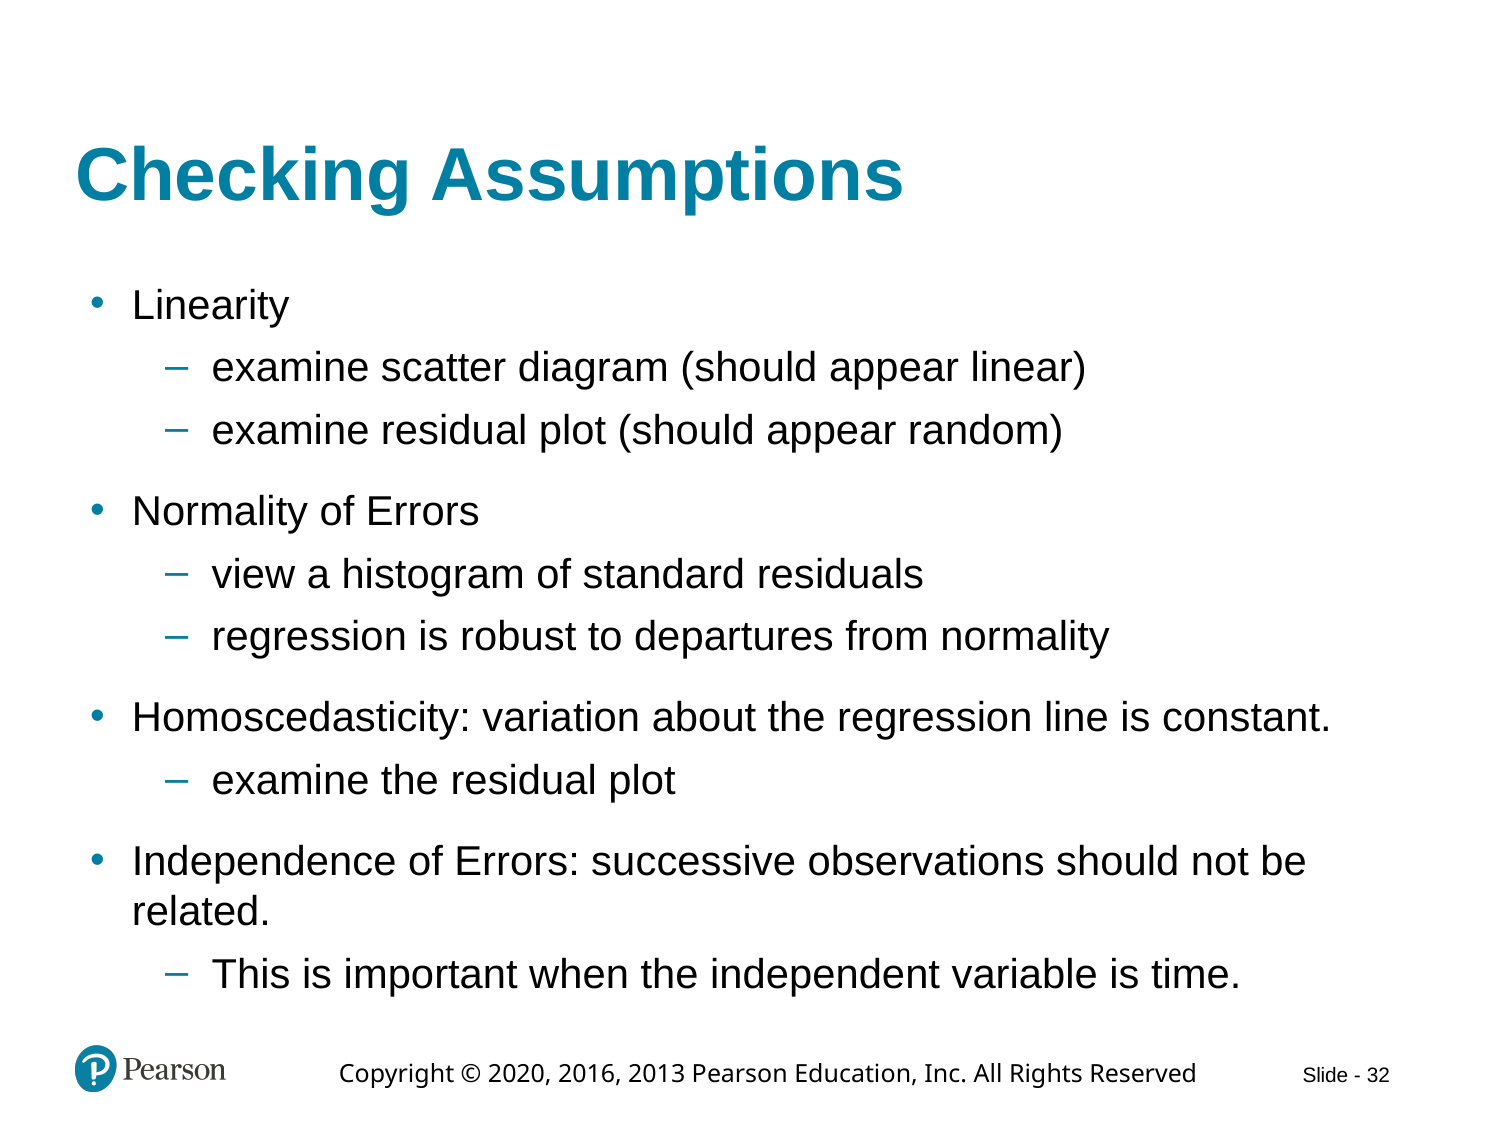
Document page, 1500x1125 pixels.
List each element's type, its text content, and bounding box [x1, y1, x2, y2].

picture [101, 1045, 226, 1092]
picture [75, 1045, 90, 1061]
list Linearity examine scatter diagram (should appear linear) examine residual plot (should appear random) Normality of Errors view a histogram of standard residuals regression is robust to departures from normality Homoscedasticity: variation about the regression line is constant. examine the residual plot Independence of Errors: successive observations should not be related. This is important when the independent variable is time. [75, 262, 1425, 1025]
picture [83, 1054, 109, 1079]
title Checking Assumptions [75, 35, 1425, 216]
picture [75, 1078, 86, 1092]
